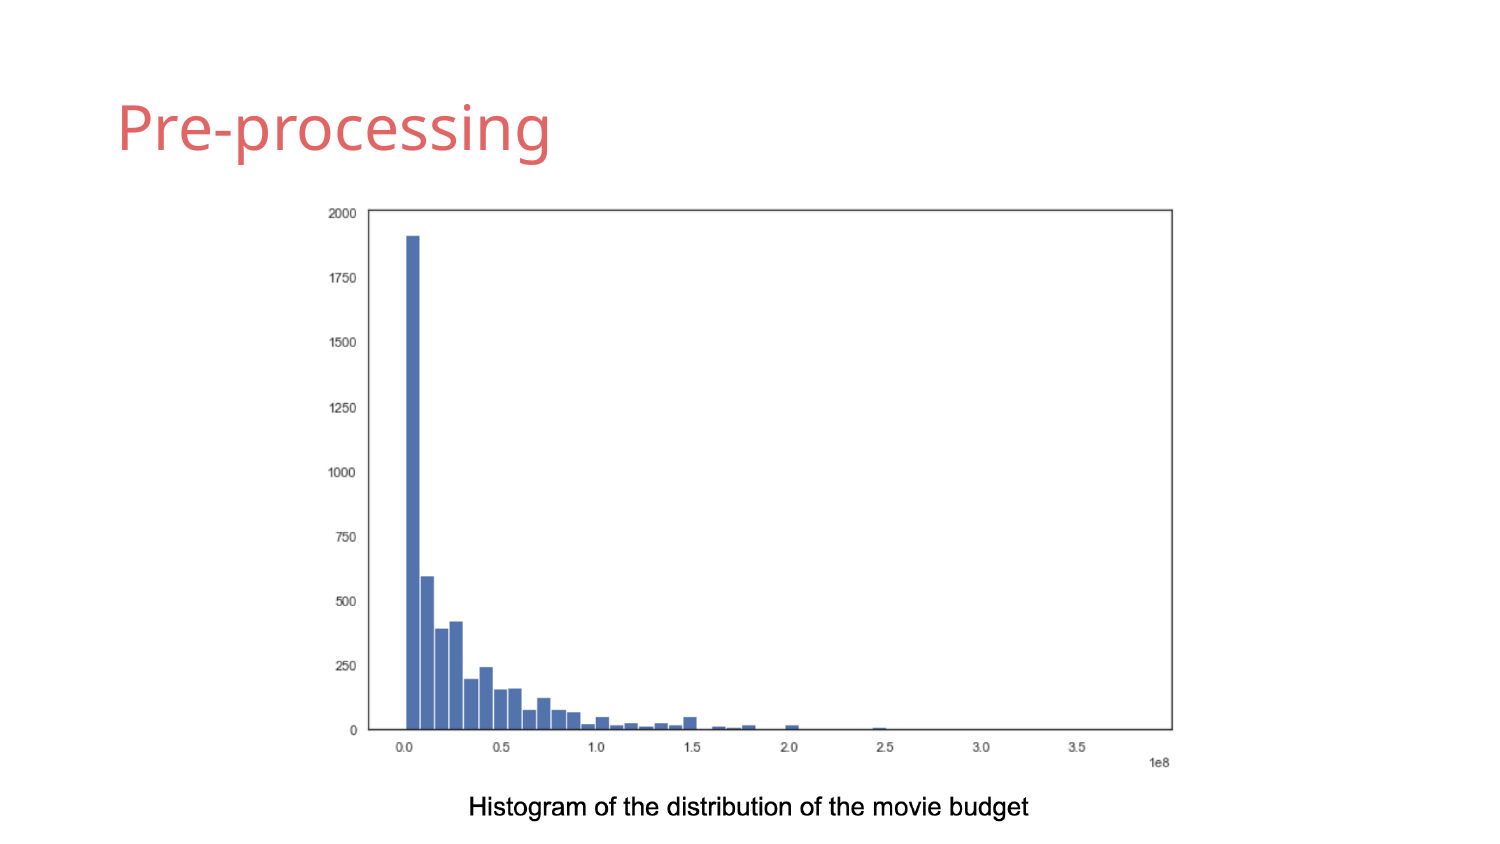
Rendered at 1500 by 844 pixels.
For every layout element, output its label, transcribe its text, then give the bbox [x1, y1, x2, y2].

picture [305, 191, 1195, 844]
title Pre-processing [101, 72, 1499, 167]
